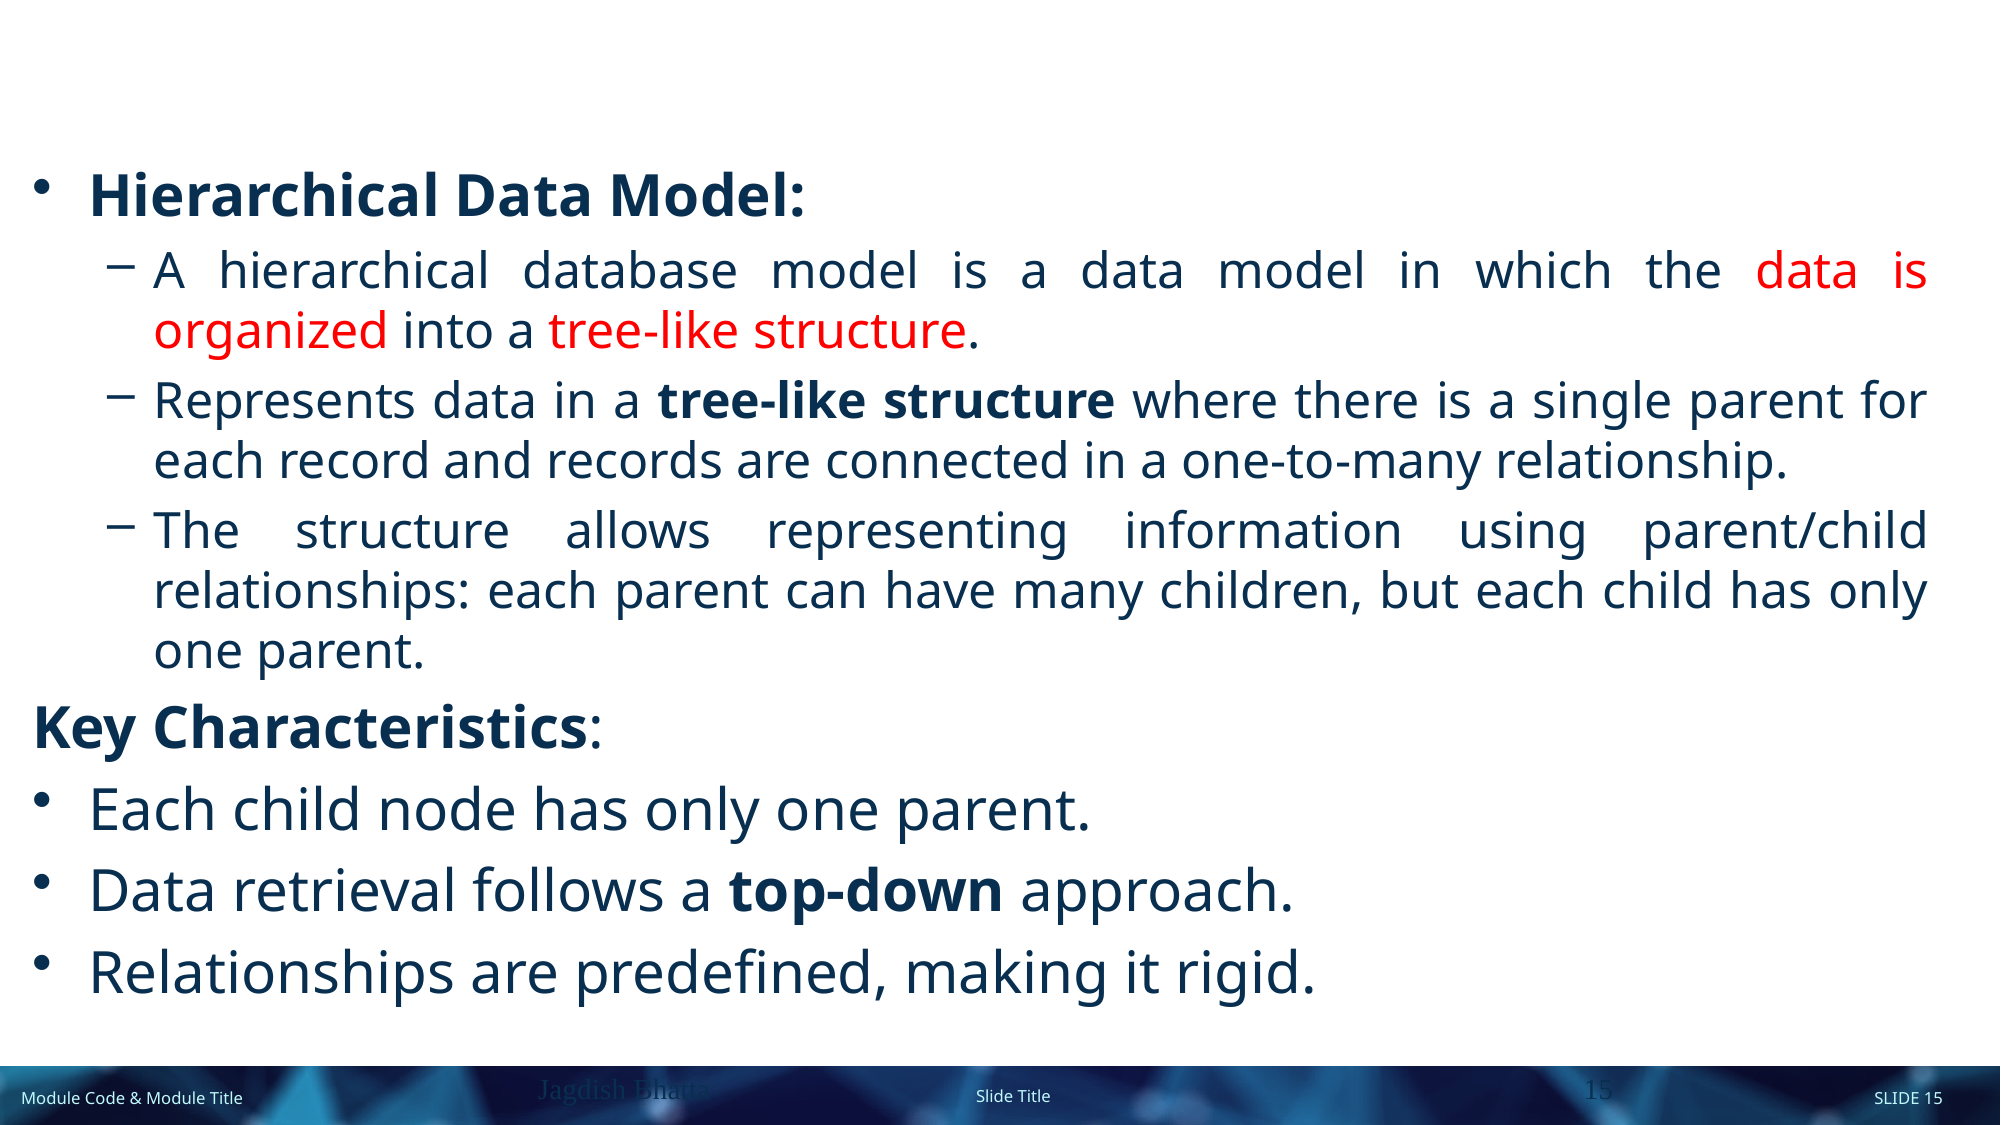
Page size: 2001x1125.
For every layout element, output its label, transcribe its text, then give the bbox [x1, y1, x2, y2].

slide_number 15 [1569, 1062, 1986, 1113]
picture [0, 1066, 2000, 1125]
footer Jagdish Bhatta [523, 1062, 1273, 1113]
list Hierarchical Data Model: A hierarchical database model is a data model in which the data is organized into a tree-like structure. Represents data in a tree-like structure where there is a single parent for each record and records are connected in a one-to-many relationship. The structure allows representing information using parent/child relationships: each parent can have many children, but each child has only one parent. Key Characteristics: Each child node has only one parent. Data retrieval follows a top-down approach. Relationships are predefined, making it rigid. [17, 83, 1945, 826]
